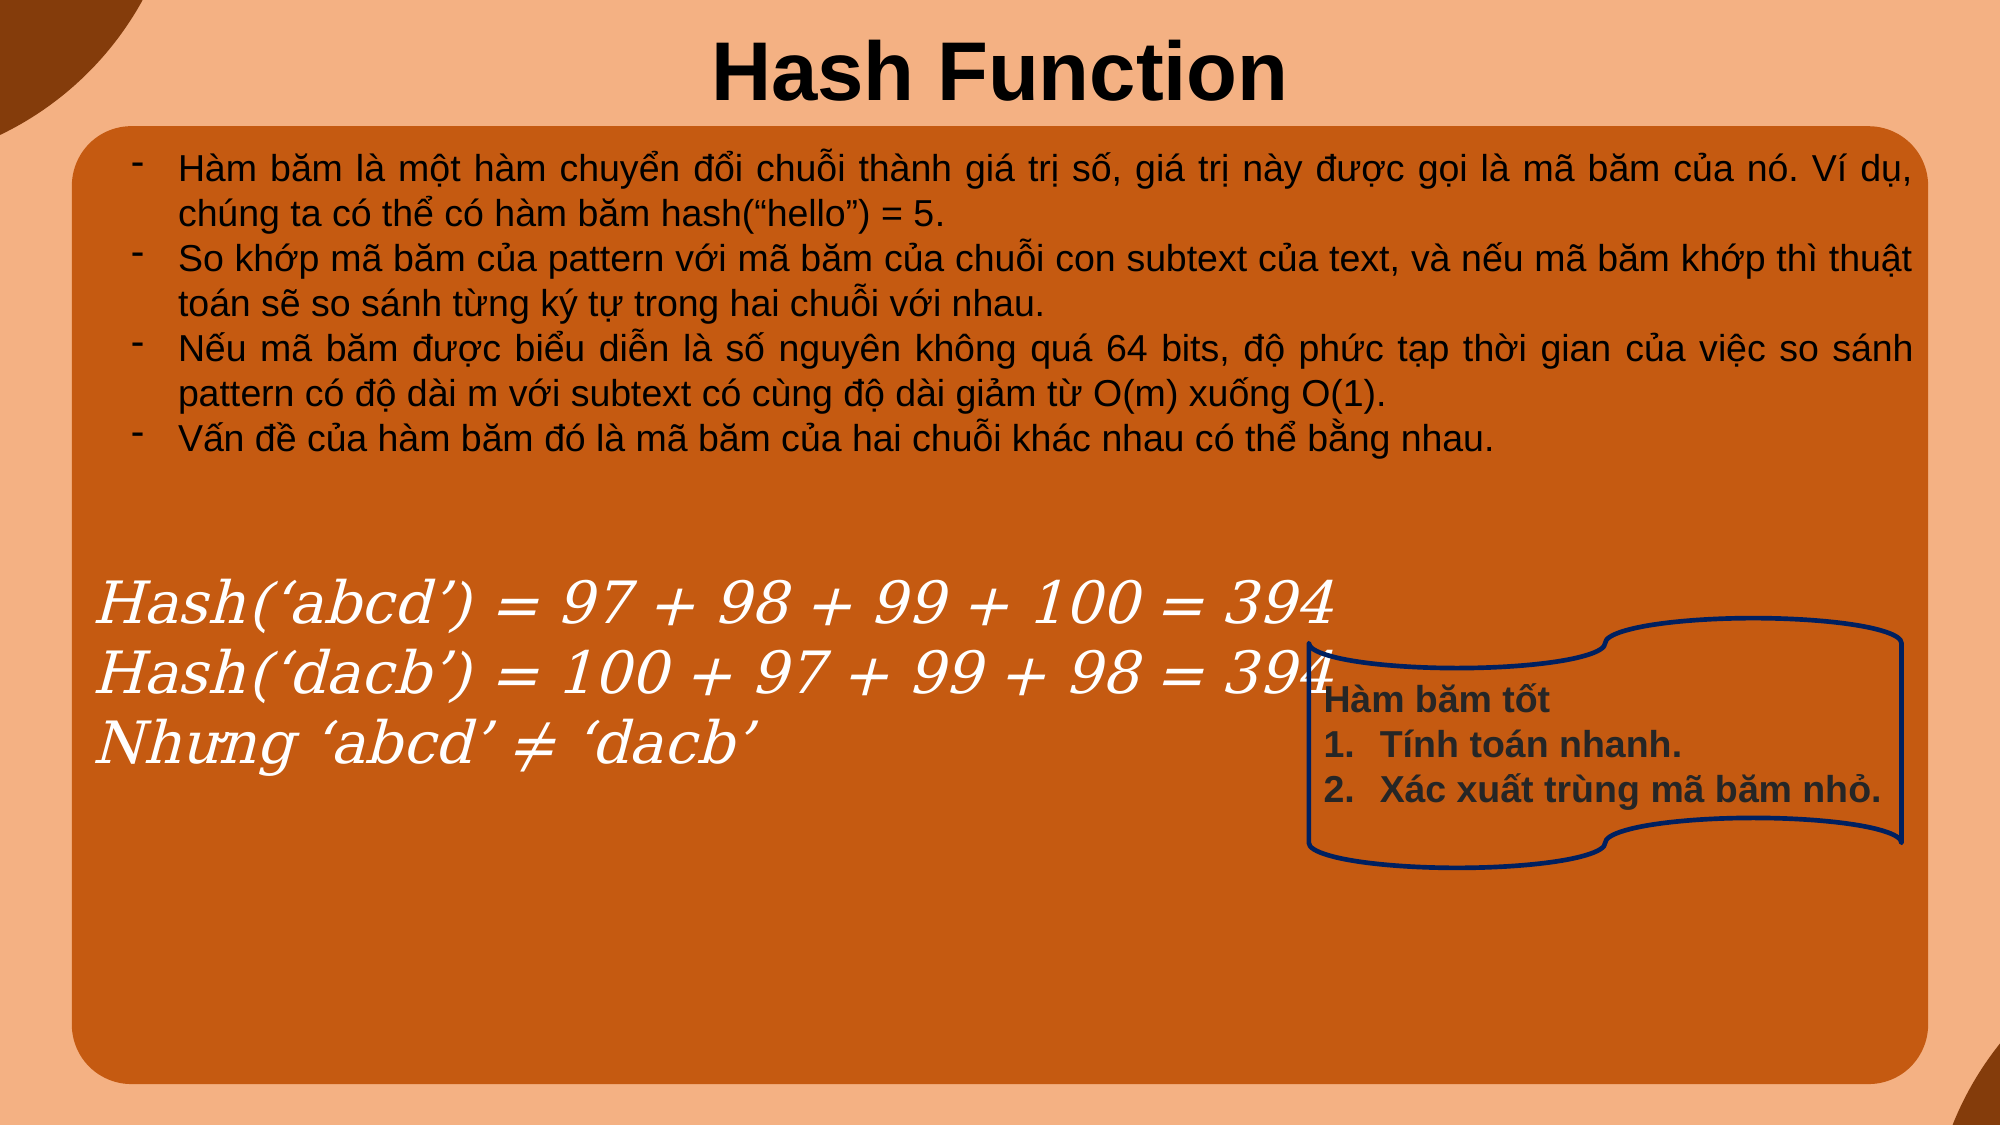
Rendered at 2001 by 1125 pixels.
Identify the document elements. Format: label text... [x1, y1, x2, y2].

text_box [1951, 1041, 2000, 1125]
text_box [0, 0, 144, 137]
text_box [70, 125, 1930, 1086]
text_box Hàm băm là một hàm chuyển đổi chuỗi thành giá trị số, giá trị này được gọi là mã băm của nó. Ví dụ, chúng ta có thể có hàm băm hash(“hello”) = 5. So khớp mã băm của pattern với mã băm của chuỗi con subtext của text, và nếu mã băm khớp thì thuật toán sẽ so sánh từng ký tự trong hai chuỗi với nhau. Nếu mã băm được biểu diễn là số nguyên không quá 64 bits, độ phức tạp thời gian của việc so sánh pattern có độ dài m với subtext có cùng độ dài giảm từ O(m) xuống O(1). Vấn đề của hàm băm đó là mã băm của hai chuỗi khác nhau có thể bằng nhau. [116, 136, 1929, 512]
text_box [0, 0, 2000, 1125]
text_box Hàm băm tốt Tính toán nhanh. Xác xuất trùng mã băm nhỏ. [1308, 618, 1902, 868]
text_box Hash Function [529, 10, 1471, 125]
